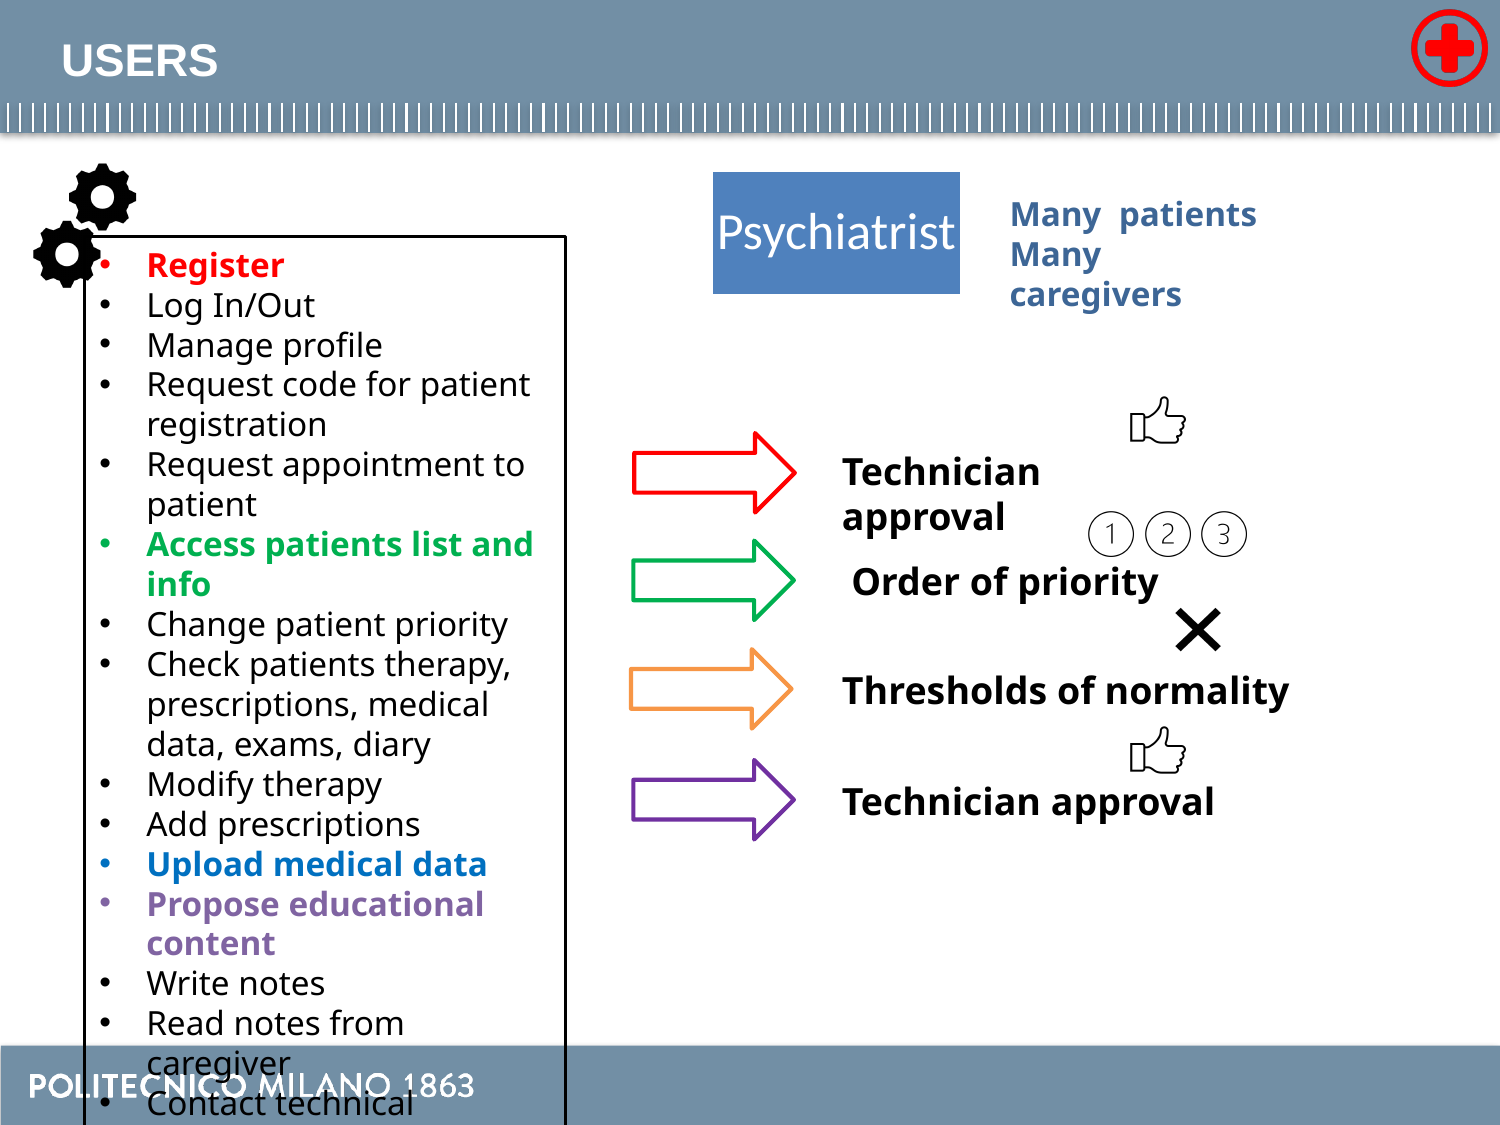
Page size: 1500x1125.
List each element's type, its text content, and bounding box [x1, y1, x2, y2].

text_box Thresholds of normality [826, 659, 1312, 720]
text_box [632, 431, 797, 515]
text_box Register Log In/Out Manage profile Request code for patient registration Request appointment to patient Access patients list and info Change patient priority Check patients therapy, prescriptions, medical data, exams, diary Modify therapy Add prescriptions Upload medical data Propose educational content Write notes Read notes from caregiver Contact technical assistance [84, 236, 566, 1125]
picture [23, 1061, 84, 1109]
picture [9, 150, 160, 301]
text_box Technician approval [826, 770, 1312, 831]
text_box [710, 169, 963, 296]
text_box Technician approval [826, 440, 1212, 546]
picture [1400, 0, 1498, 97]
text_box Order of priority [836, 550, 1326, 611]
text_box [631, 538, 796, 623]
picture [1125, 718, 1191, 782]
text_box Many patients Many caregivers [994, 186, 1293, 321]
picture [1125, 388, 1191, 452]
text_box [628, 647, 794, 731]
picture [1081, 505, 1253, 563]
picture [1167, 600, 1229, 659]
text_box [631, 758, 796, 842]
title USERS [46, 22, 1454, 161]
